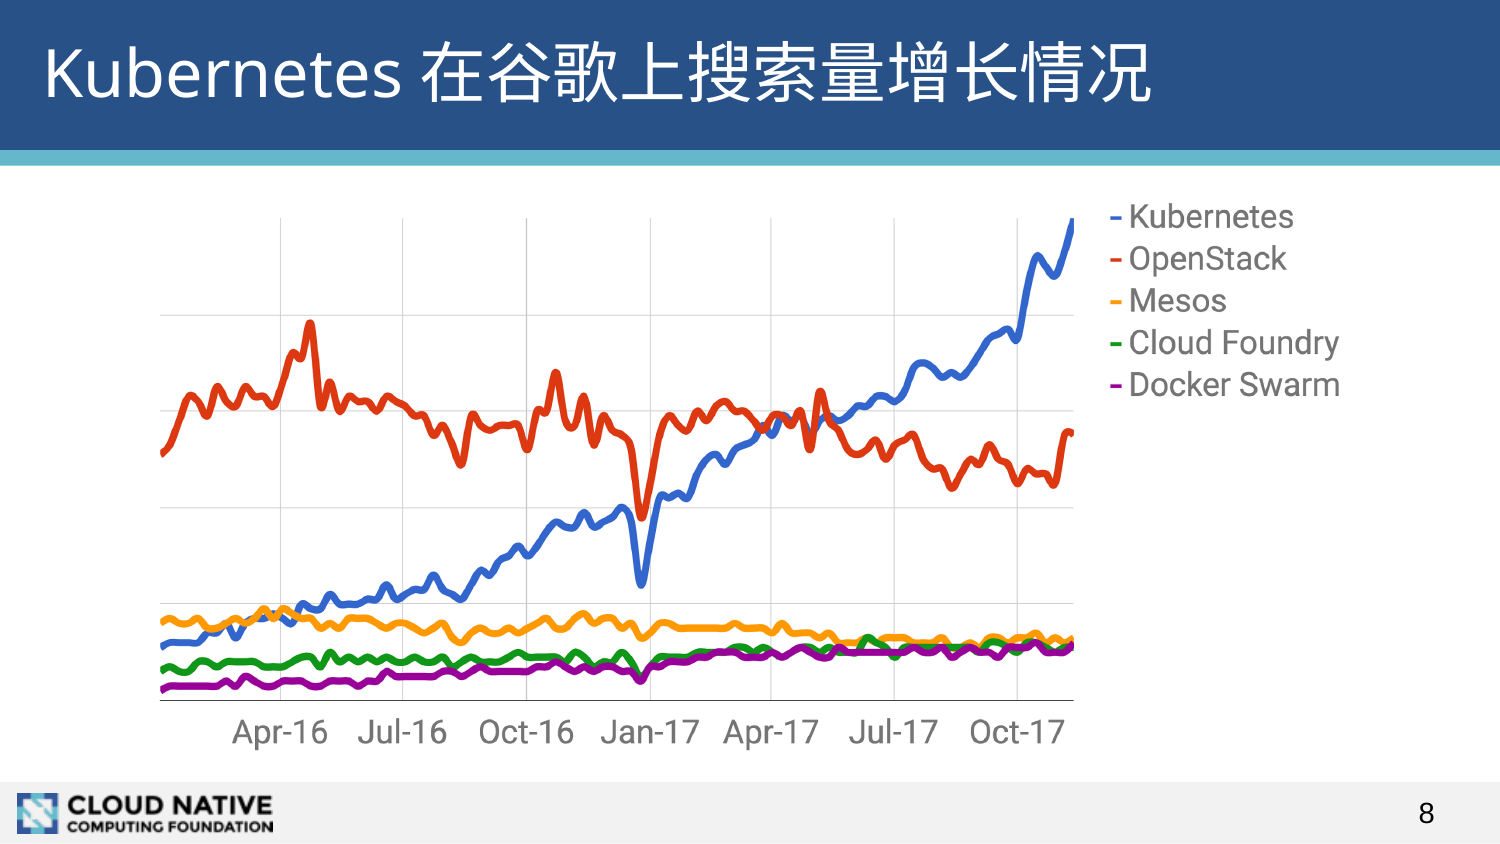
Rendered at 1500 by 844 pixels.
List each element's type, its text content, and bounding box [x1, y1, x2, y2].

picture [152, 171, 1371, 780]
slide_number 8 [1403, 779, 1494, 844]
picture [17, 793, 273, 834]
title Kubernetes在谷歌上搜索量增长情况 [26, 15, 1464, 127]
